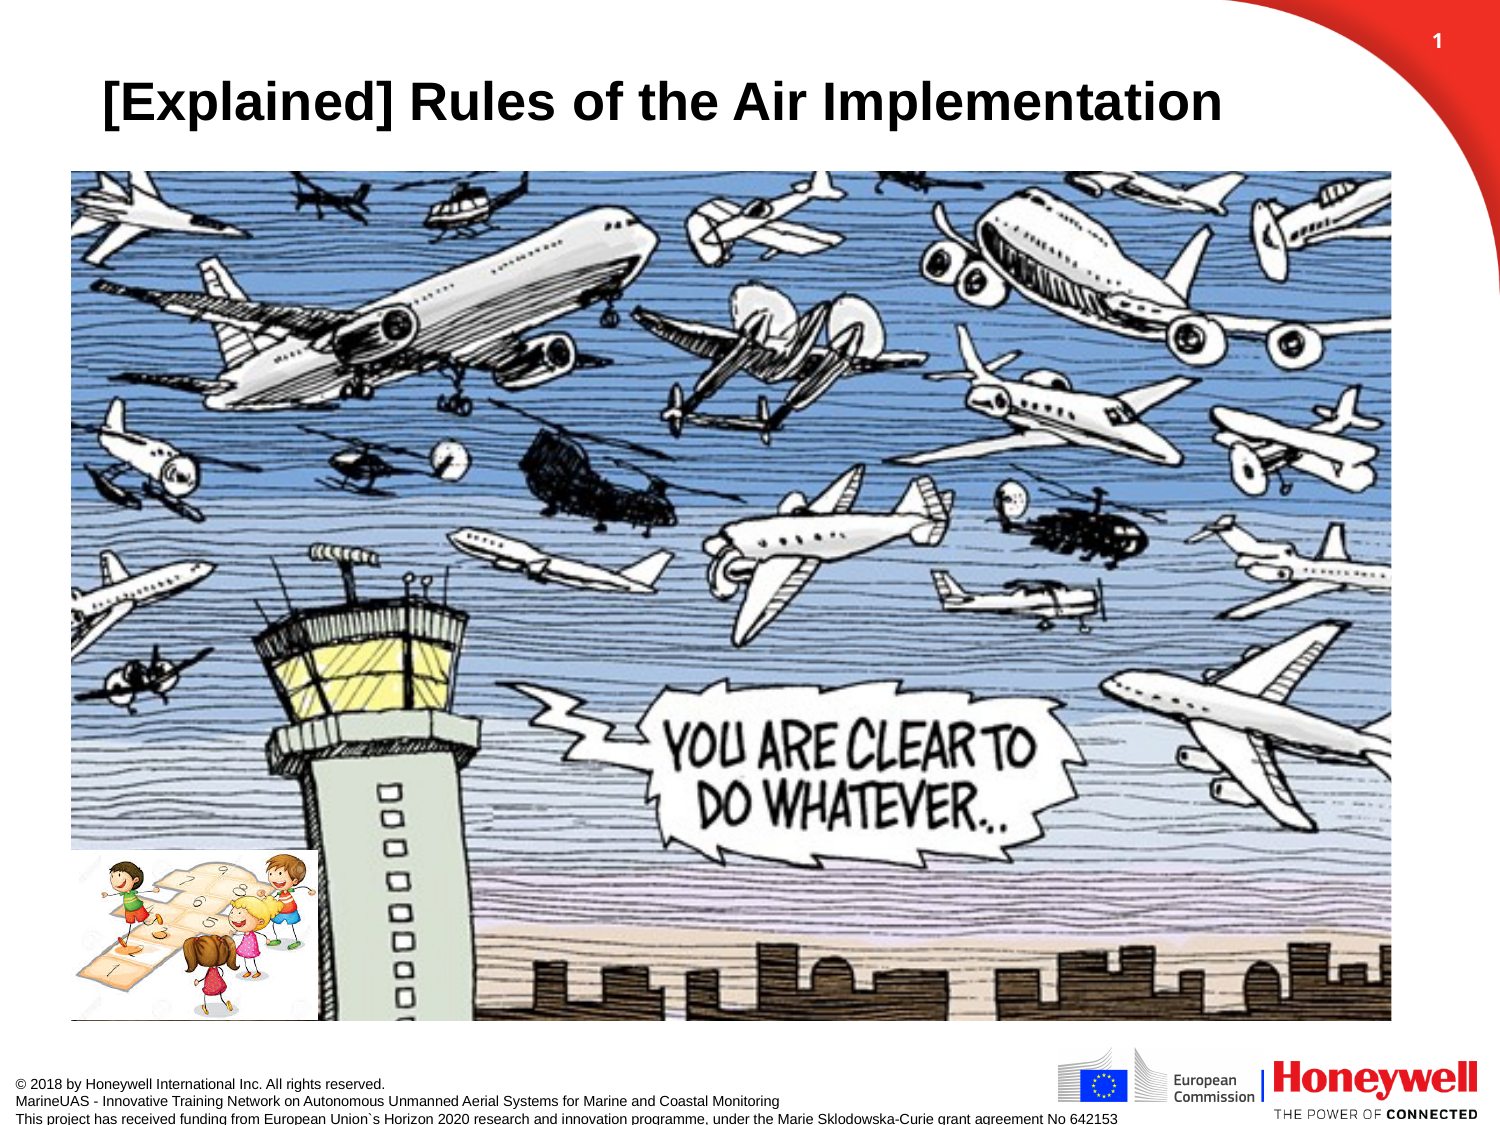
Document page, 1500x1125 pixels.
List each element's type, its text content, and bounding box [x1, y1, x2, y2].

picture [1274, 1061, 1477, 1119]
slide_number 0 [1416, 0, 1500, 83]
picture [1058, 1047, 1264, 1102]
picture [70, 0, 1500, 1021]
title [Explained] Rules of the Air Implementation [86, 58, 1347, 141]
